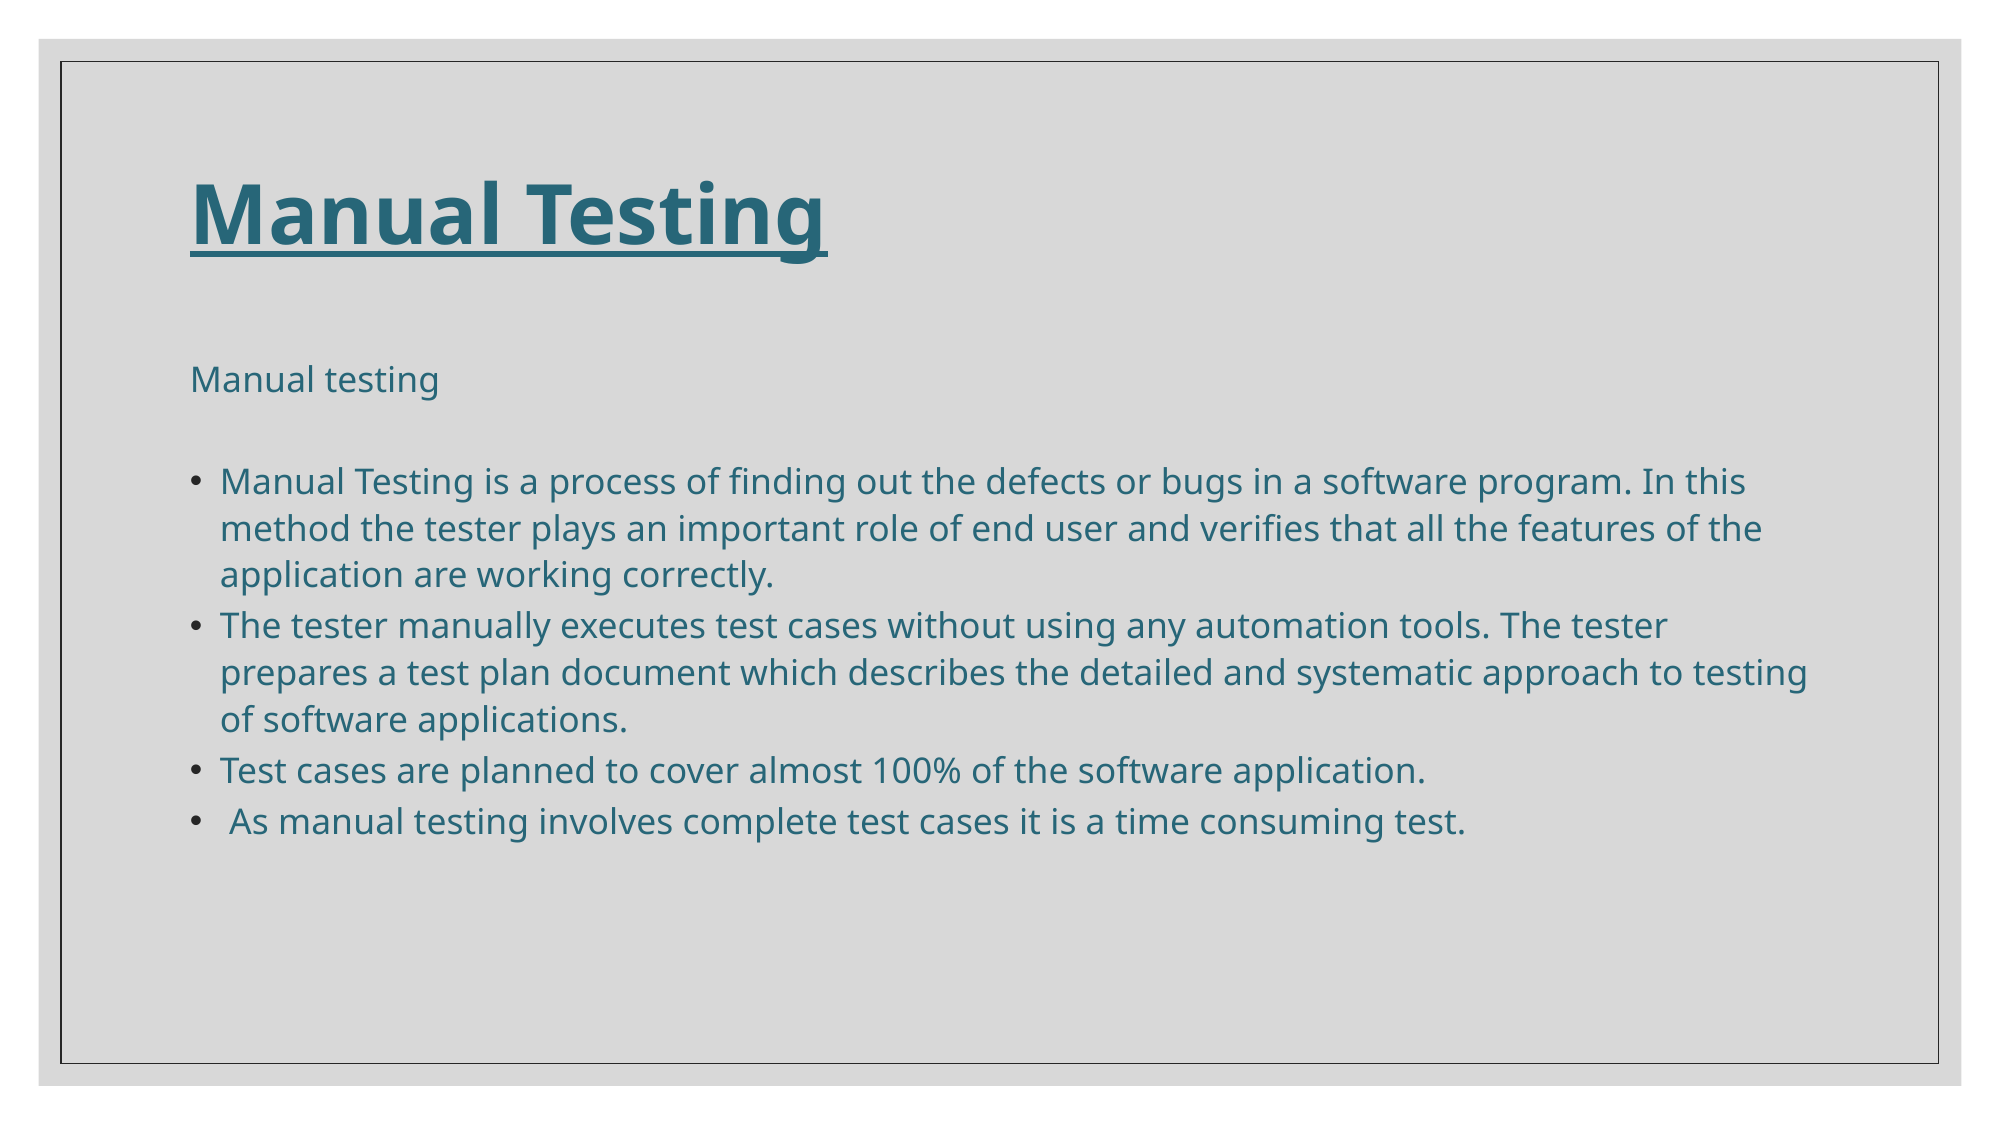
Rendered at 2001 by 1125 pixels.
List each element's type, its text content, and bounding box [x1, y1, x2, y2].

title Manual Testing [174, 105, 1825, 331]
list Manual testing Manual Testing is a process of finding out the defects or bugs in a software program. In this method the tester plays an important role of end user and verifies that all the features of the application are working correctly. The tester manually executes test cases without using any automation tools. The tester prepares a test plan document which describes the detailed and systematic approach to testing of software applications. Test cases are planned to cover almost 100% of the software application. As manual testing involves complete test cases it is a time consuming test. [174, 345, 1825, 977]
